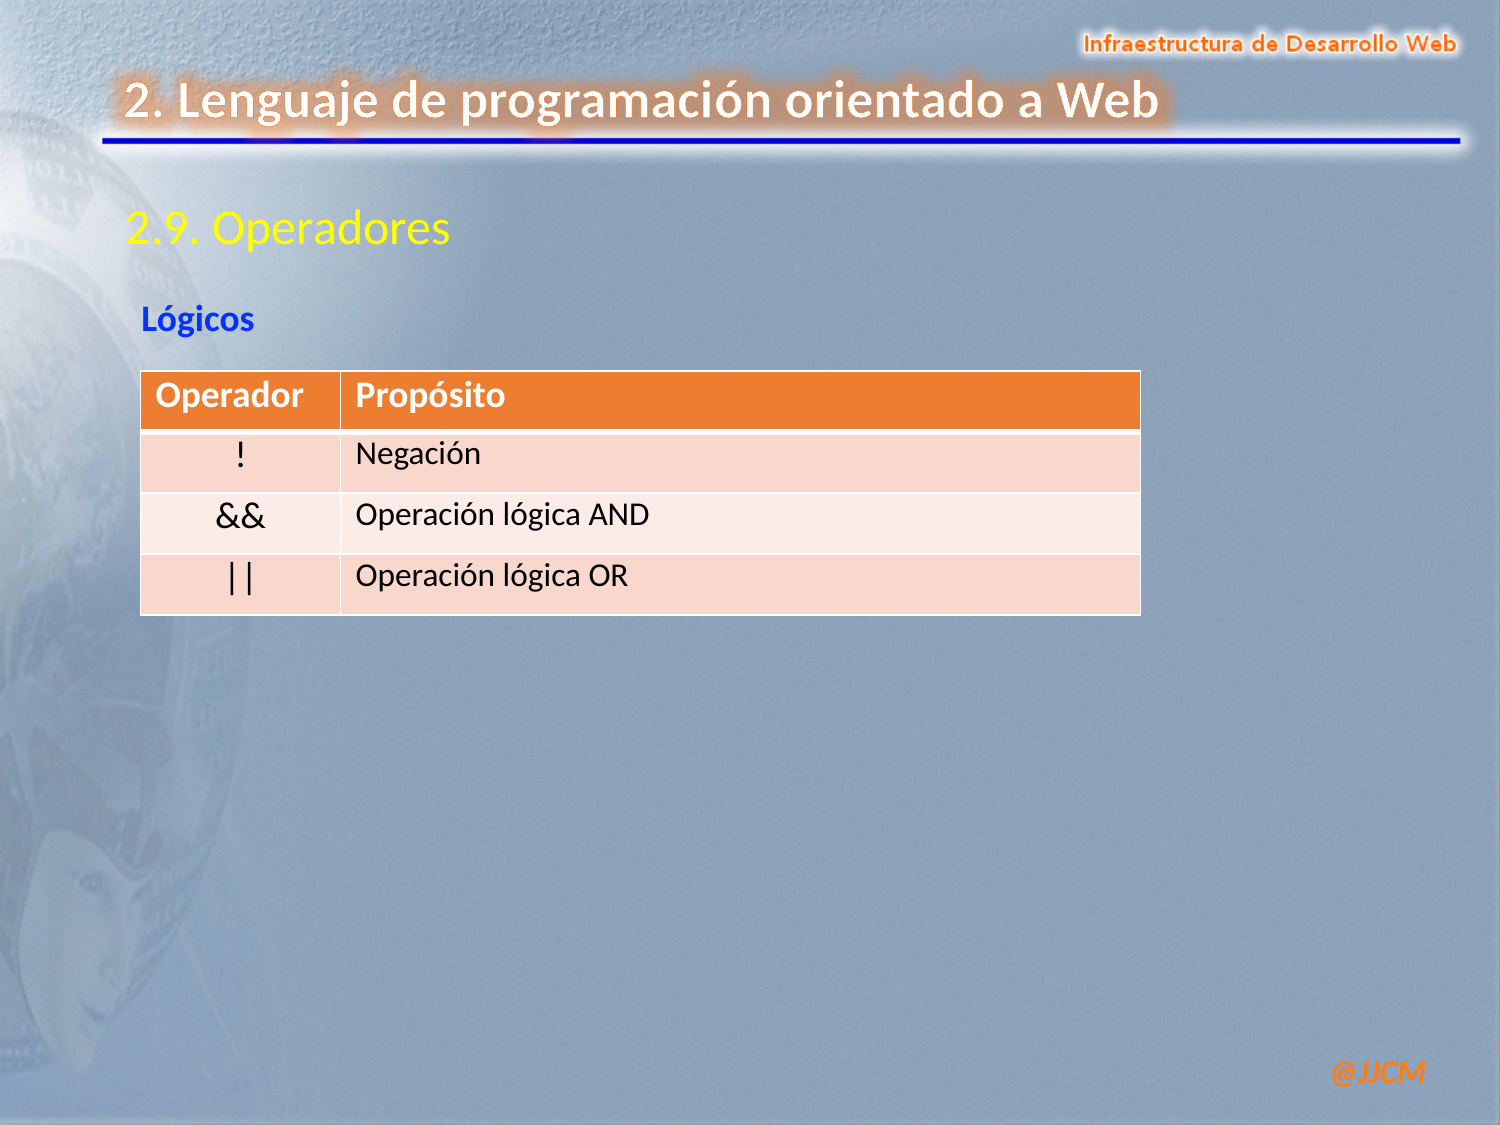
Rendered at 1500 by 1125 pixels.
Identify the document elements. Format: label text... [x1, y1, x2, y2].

text_box 2.9. Operadores [111, 186, 467, 262]
table_cell ! [141, 435, 340, 492]
table_cell Operación lógica AND [341, 494, 1140, 553]
text_box Lógicos [126, 286, 1337, 347]
table_header Propósito [341, 372, 1140, 429]
table_cell Negación [341, 435, 1140, 492]
picture [0, 0, 1500, 1125]
table_cell Operación lógica OR [341, 555, 1140, 614]
table_cell || [141, 555, 340, 614]
table_header Operador [141, 372, 340, 429]
table_cell && [141, 494, 340, 553]
